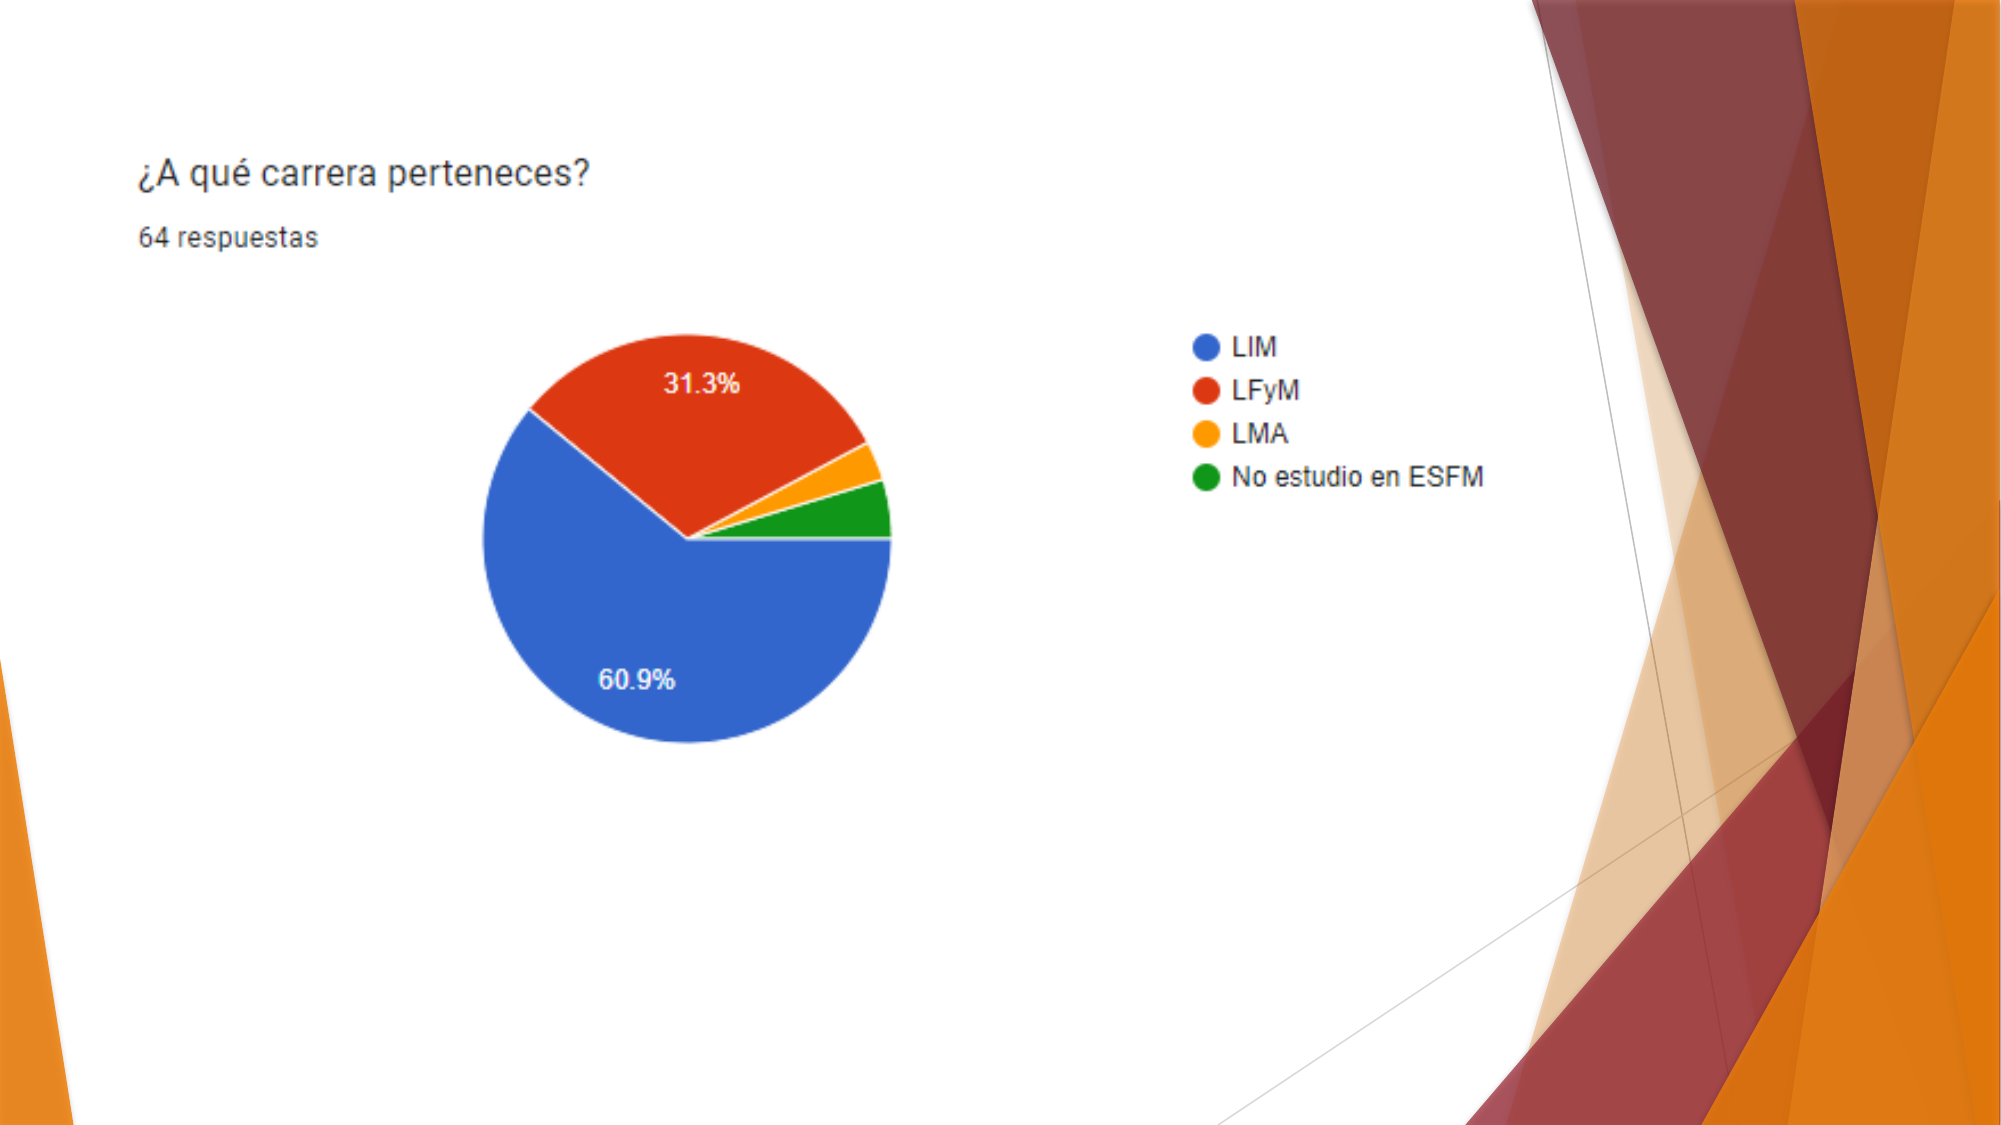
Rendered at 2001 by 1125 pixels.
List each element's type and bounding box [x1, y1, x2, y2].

picture [110, 129, 1522, 788]
